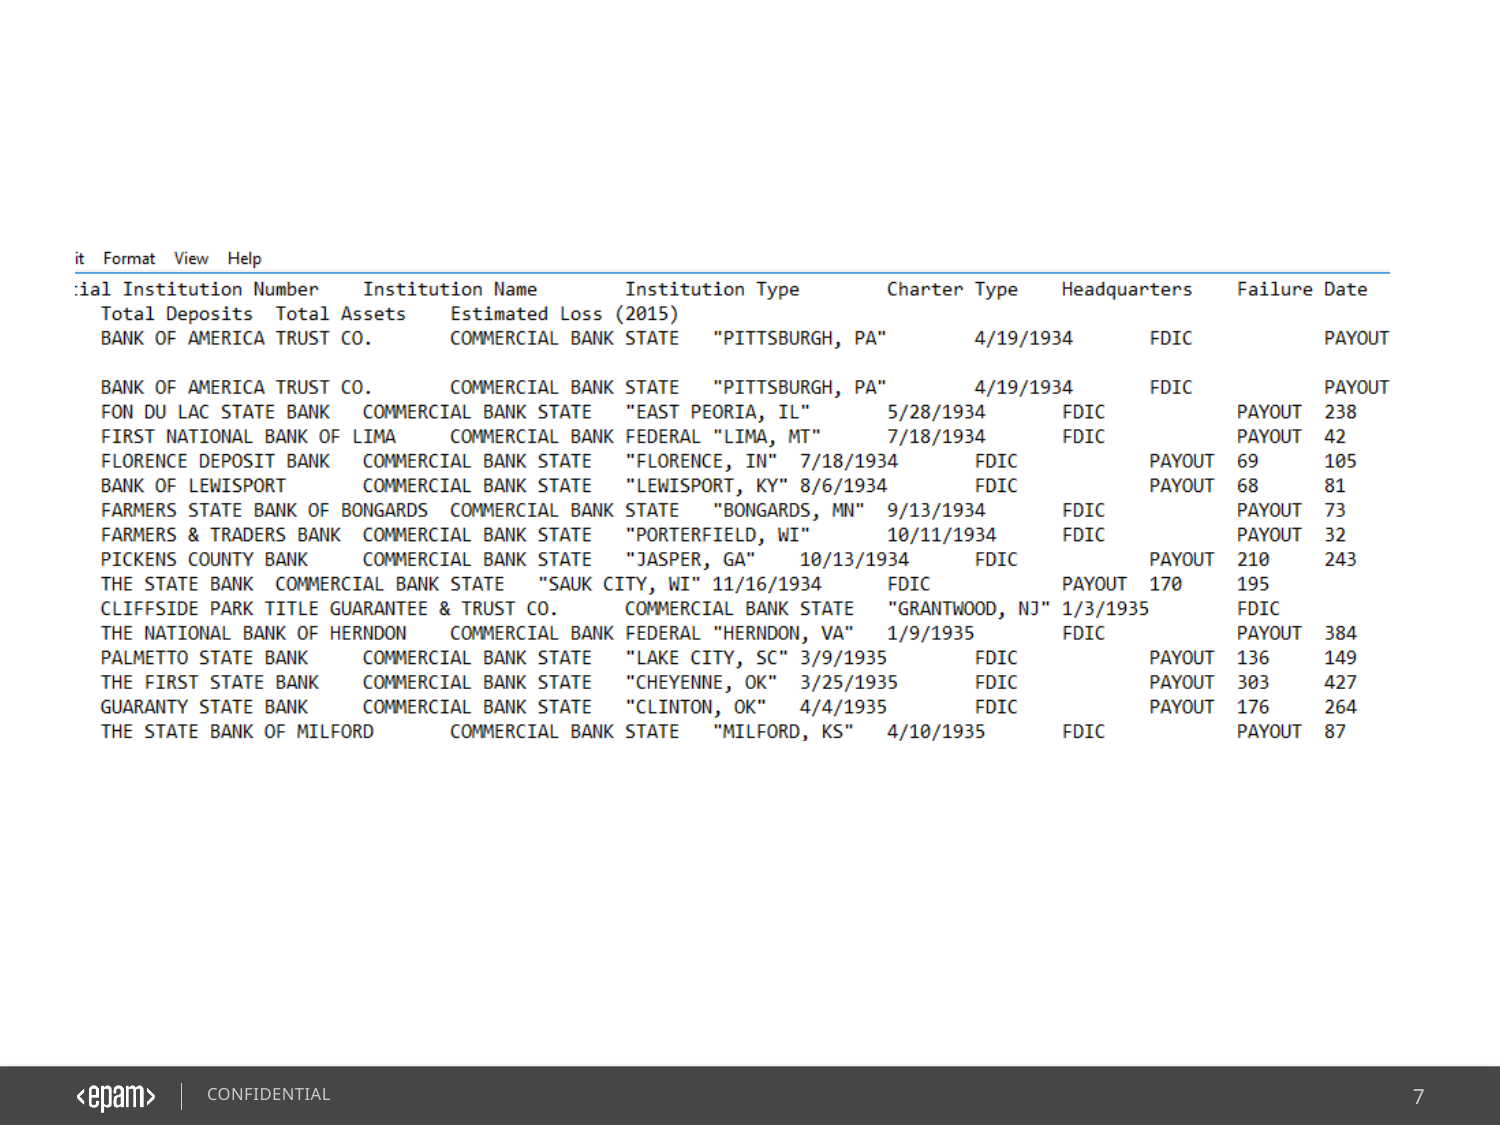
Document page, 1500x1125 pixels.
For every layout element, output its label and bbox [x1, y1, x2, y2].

picture [76, 1085, 155, 1113]
list [74, 237, 1391, 741]
